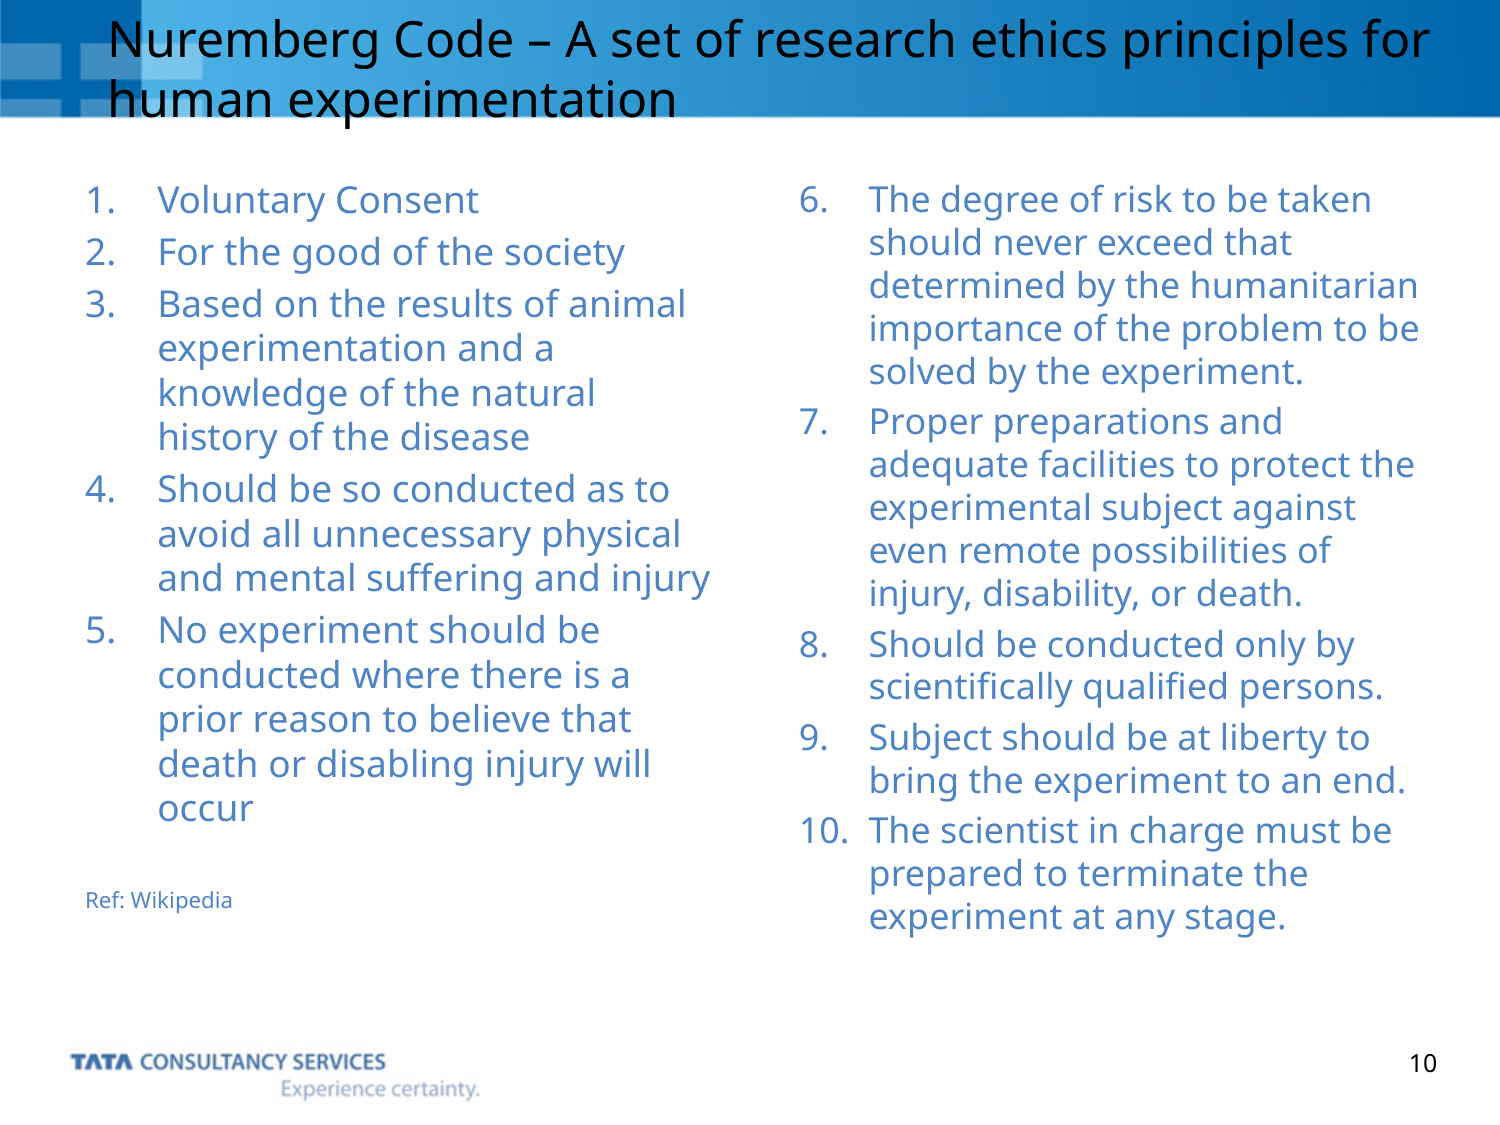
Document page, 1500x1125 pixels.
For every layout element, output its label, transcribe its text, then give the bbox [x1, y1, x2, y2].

list The degree of risk to be taken should never exceed that determined by the humanitarian importance of the problem to be solved by the experiment. Proper preparations and adequate facilities to protect the experimental subject against even remote possibilities of injury, disability, or death. Should be conducted only by scientifically qualified persons. Subject should be at liberty to bring the experiment to an end. The scientist in charge must be prepared to terminate the experiment at any stage. [783, 168, 1447, 1013]
picture [0, 0, 1500, 1124]
list Voluntary Consent For the good of the society Based on the results of animal experimentation and a knowledge of the natural history of the disease Should be so conducted as to avoid all unnecessary physical and mental suffering and injury No experiment should be conducted where there is a prior reason to believe that death or disabling injury will occur Ref: Wikipedia [69, 168, 733, 963]
title Nuremberg Code – A set of research ethics principles for human experimentation [92, 16, 1477, 119]
